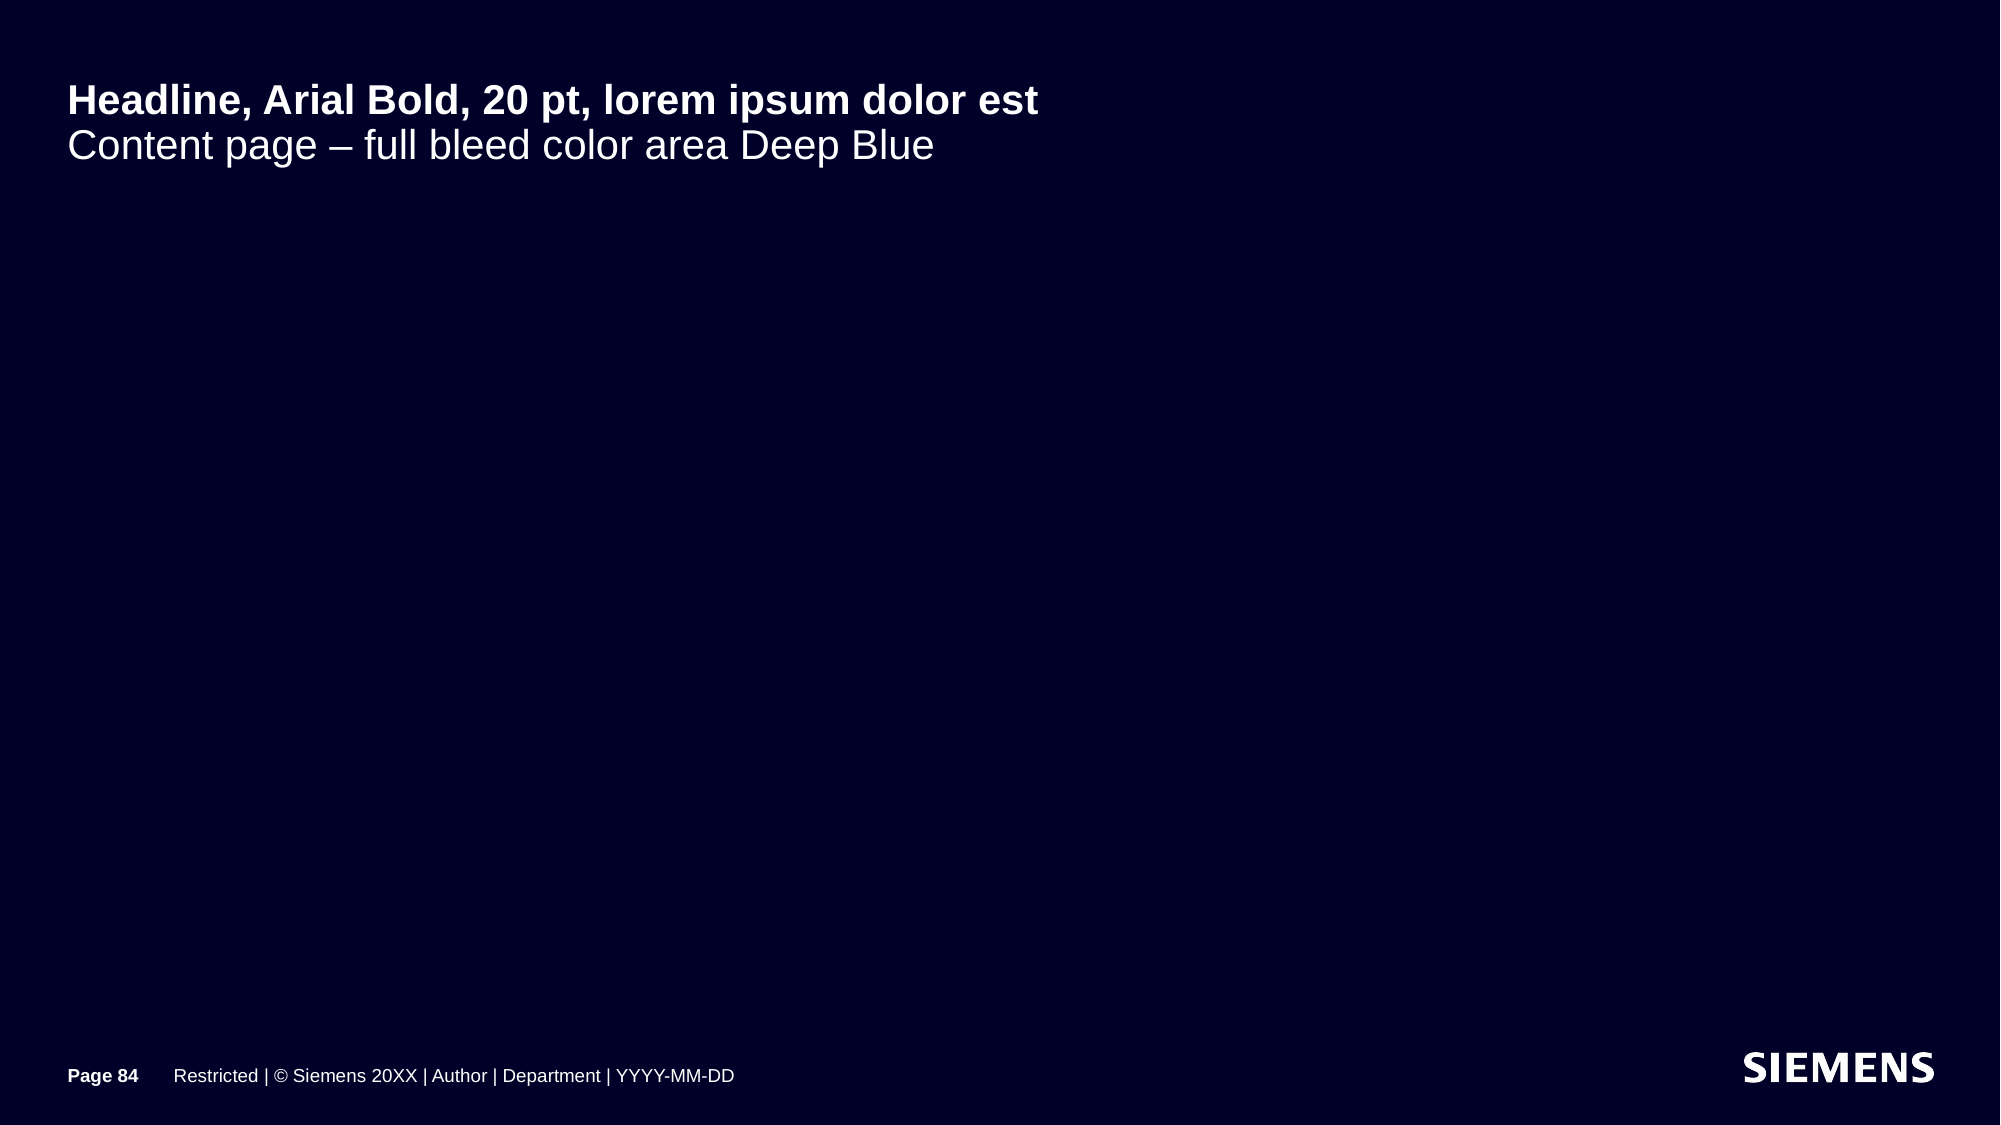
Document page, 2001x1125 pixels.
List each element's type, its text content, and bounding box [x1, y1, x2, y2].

title Headline, Arial Bold, 20 pt, lorem ipsum dolor est Content page – full bleed color area Deep Blue [67, 78, 1686, 173]
slide_number Page 84 [67, 1035, 174, 1125]
picture [1744, 1052, 1934, 1083]
footer Restricted | © Siemens 20XX | Author | Department | YYYY-MM-DD [174, 1035, 1686, 1125]
